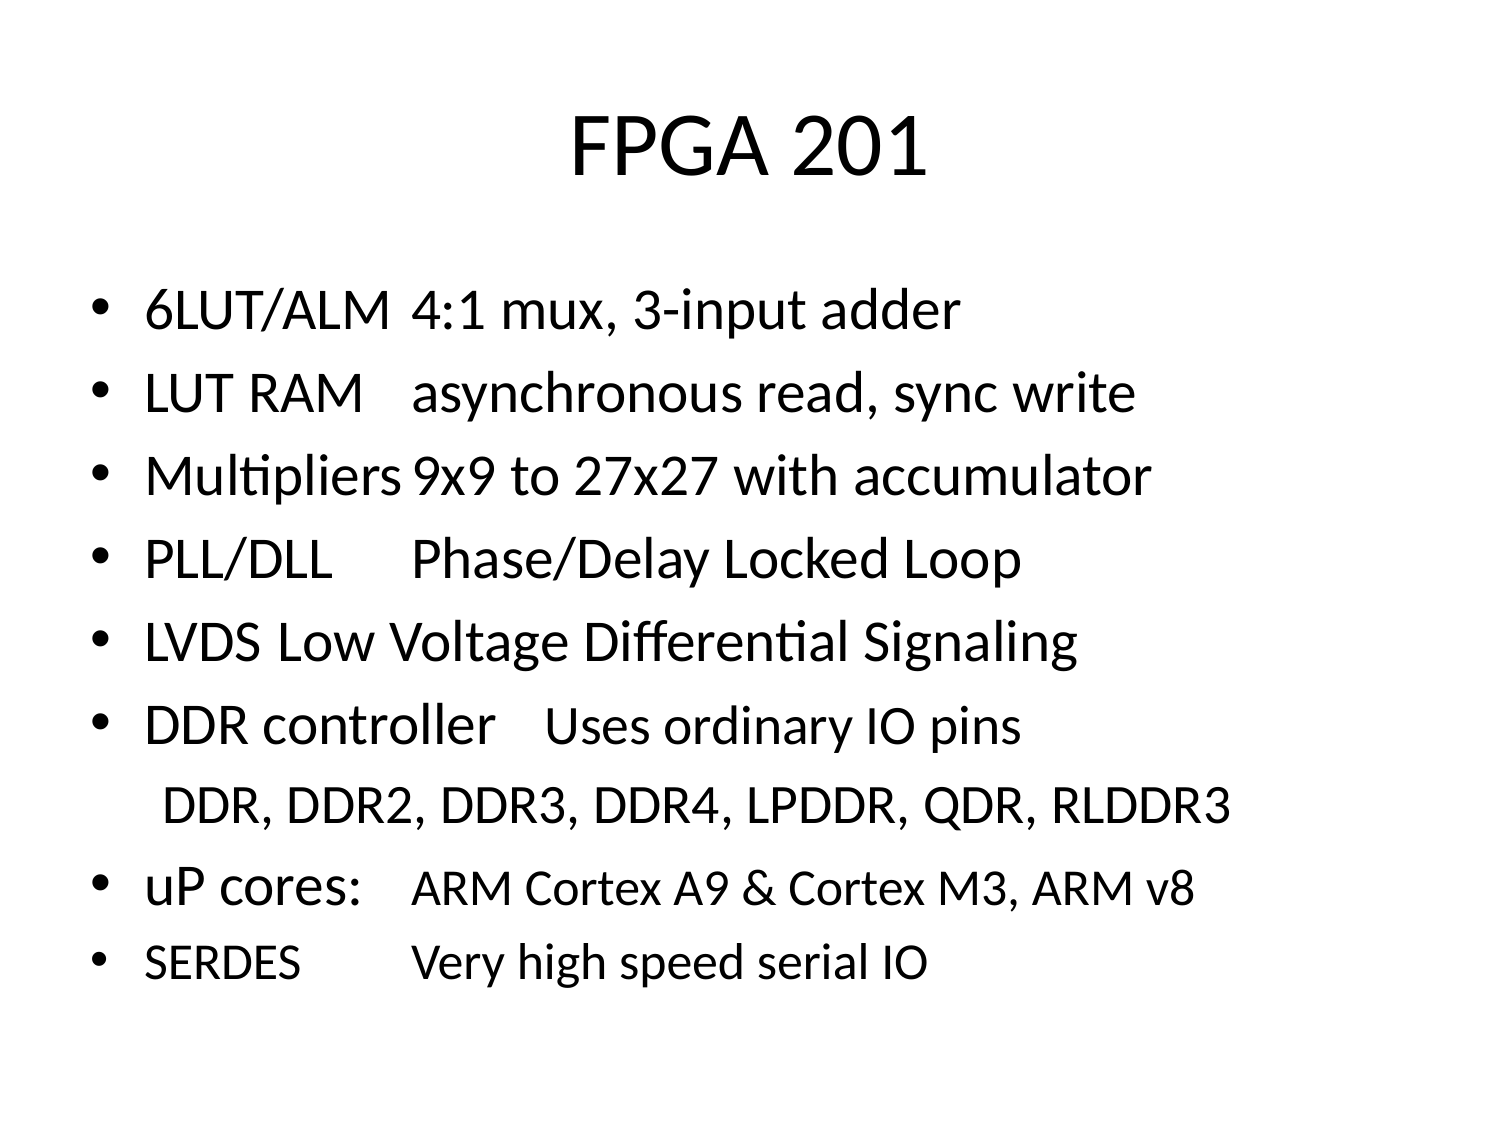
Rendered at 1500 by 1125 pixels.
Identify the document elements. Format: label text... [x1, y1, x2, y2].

title FPGA 201 [75, 45, 1425, 233]
list 6LUT/ALM 4:1 mux, 3-input adder LUT RAM asynchronous read, sync write Multipliers 9x9 to 27x27 with accumulator PLL/DLL Phase/Delay Locked Loop LVDS Low Voltage Differential Signaling DDR controller Uses ordinary IO pins DDR, DDR2, DDR3, DDR4, LPDDR, QDR, RLDDR3 uP cores: ARM Cortex A9 & Cortex M3, ARM v8 SERDES Very high speed serial IO [75, 262, 1425, 1005]
